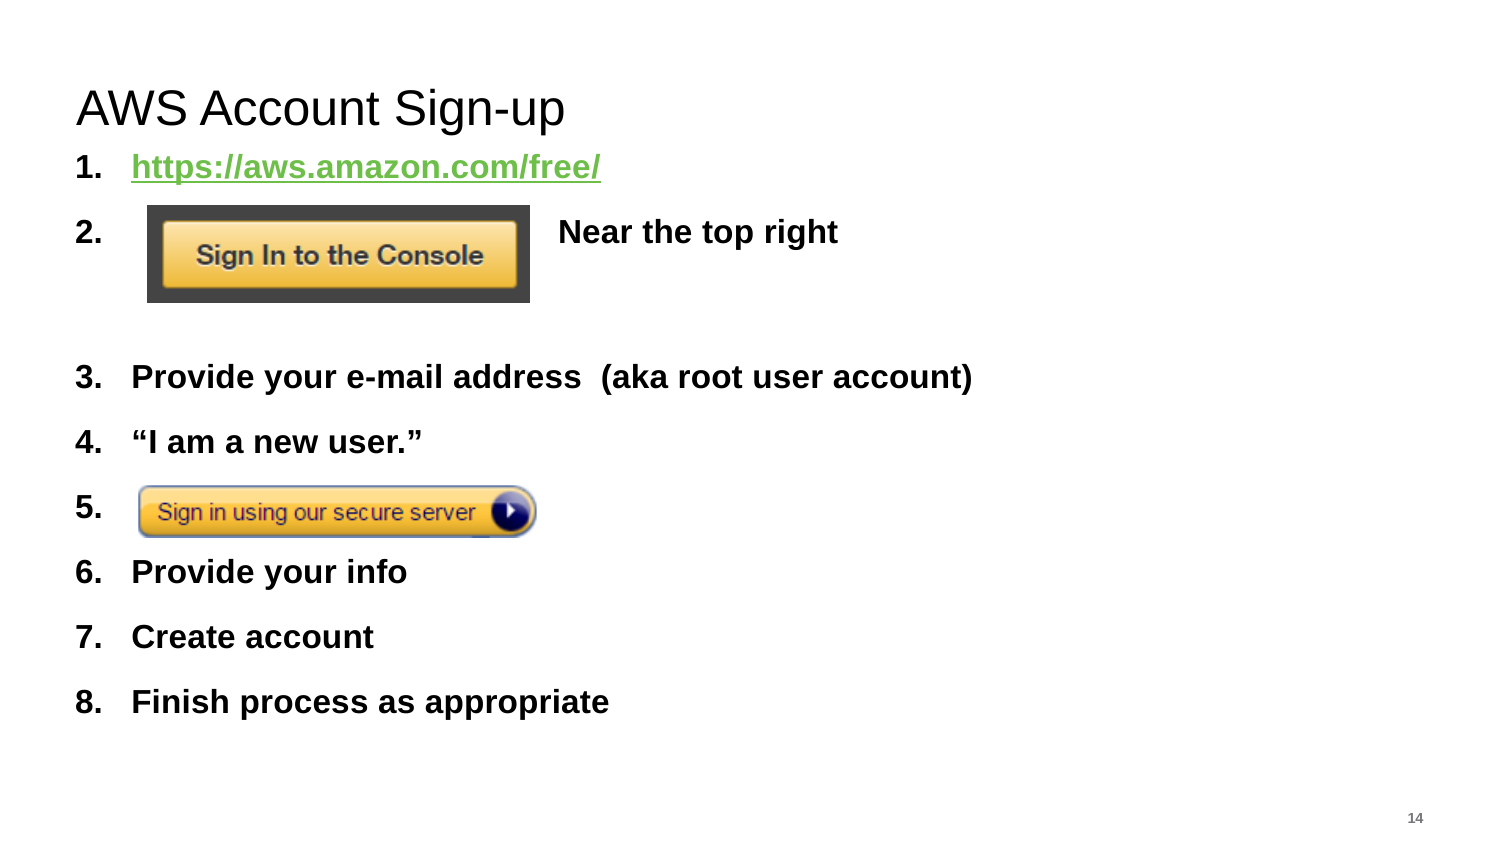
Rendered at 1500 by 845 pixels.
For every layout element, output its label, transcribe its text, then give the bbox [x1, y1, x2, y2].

picture [146, 205, 530, 303]
list https://aws.amazon.com/free/ Near the top right Provide your e-mail address (aka root user account) “I am a new user.” Provide your info Create account Finish process as appropriate [75, 145, 1424, 772]
title AWS Account Sign-up [76, 0, 1275, 135]
picture [137, 483, 540, 538]
